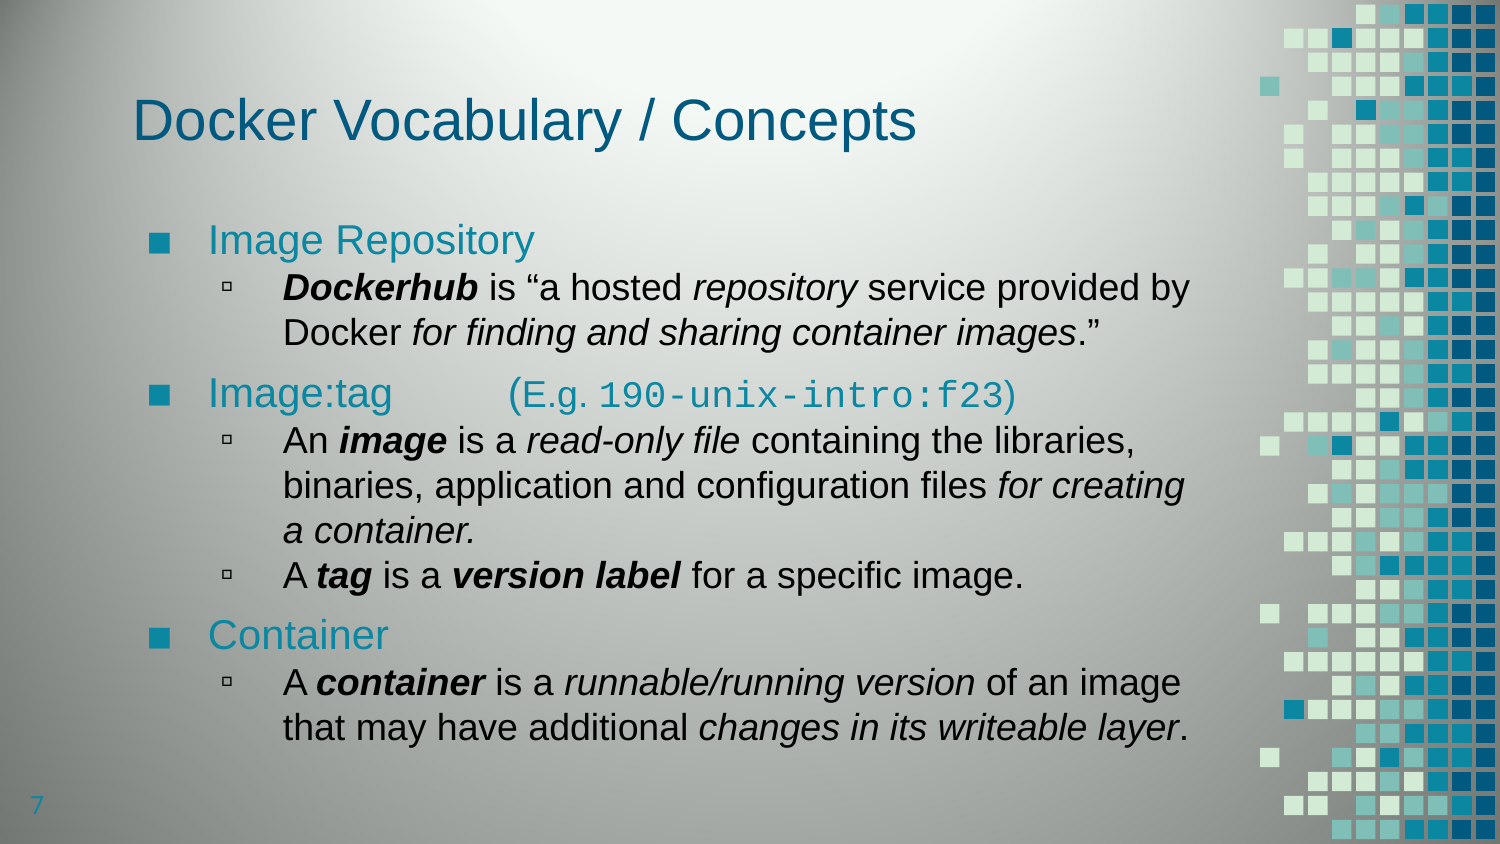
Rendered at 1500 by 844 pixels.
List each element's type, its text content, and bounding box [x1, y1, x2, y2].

title Docker Vocabulary / Concepts [117, 26, 1227, 168]
slide_number 7 [15, 774, 105, 839]
list Image Repository Dockerhub is “a hosted repository service provided by Docker for finding and sharing container images.” Image:tag (E.g. 190-unix-intro:f23) An image is a read-only file containing the libraries, binaries, application and configuration files for creating a container. A tag is a version label for a specific image. Container A container is a runnable/running version of an image that may have additional changes in its writeable layer. [117, 198, 1227, 774]
picture [0, 0, 1500, 844]
